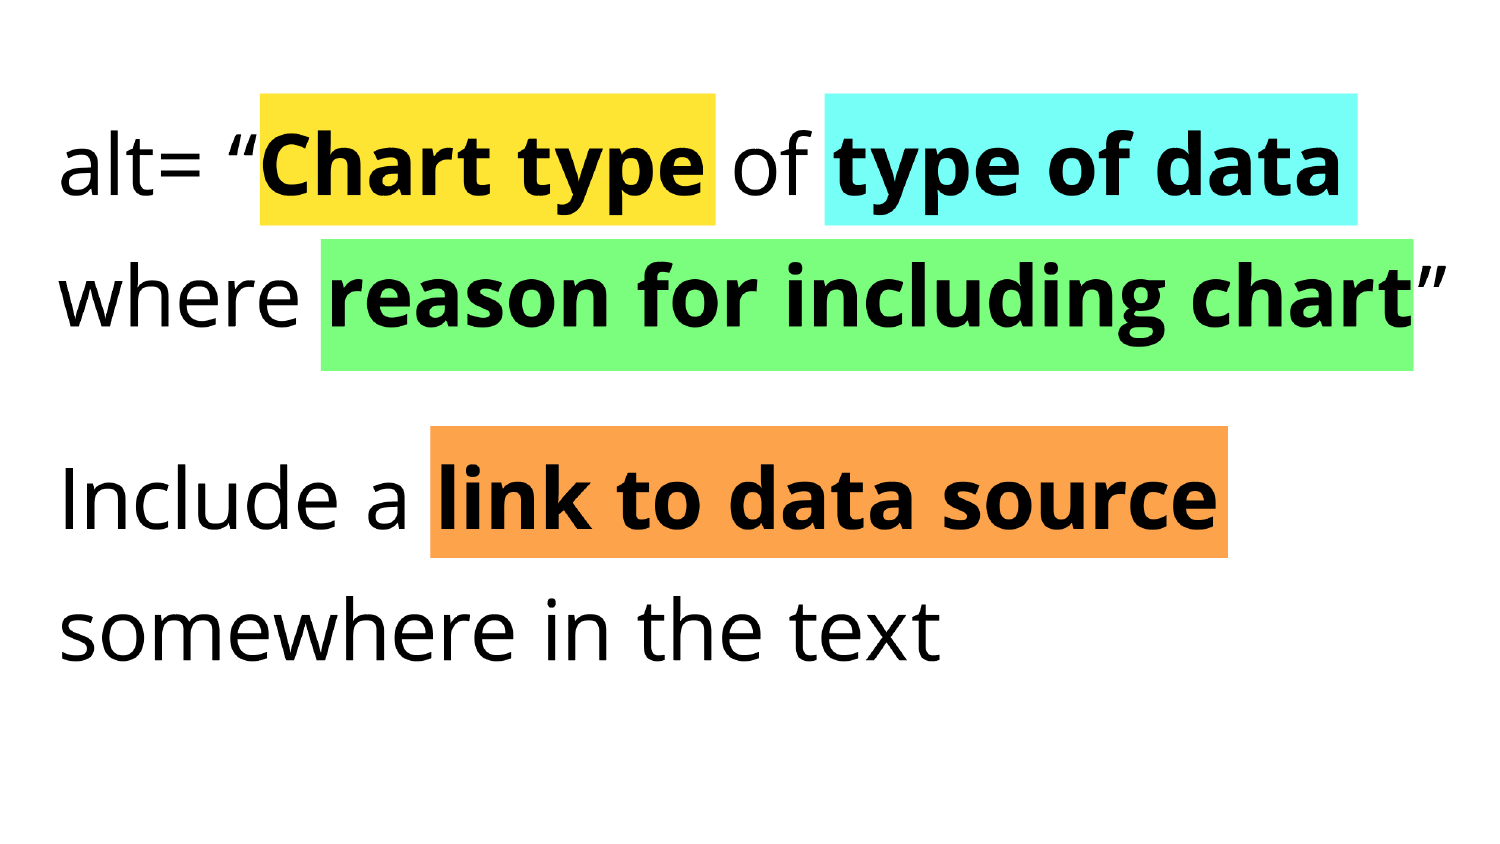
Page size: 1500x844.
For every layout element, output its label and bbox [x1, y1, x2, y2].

picture [24, 72, 1476, 701]
